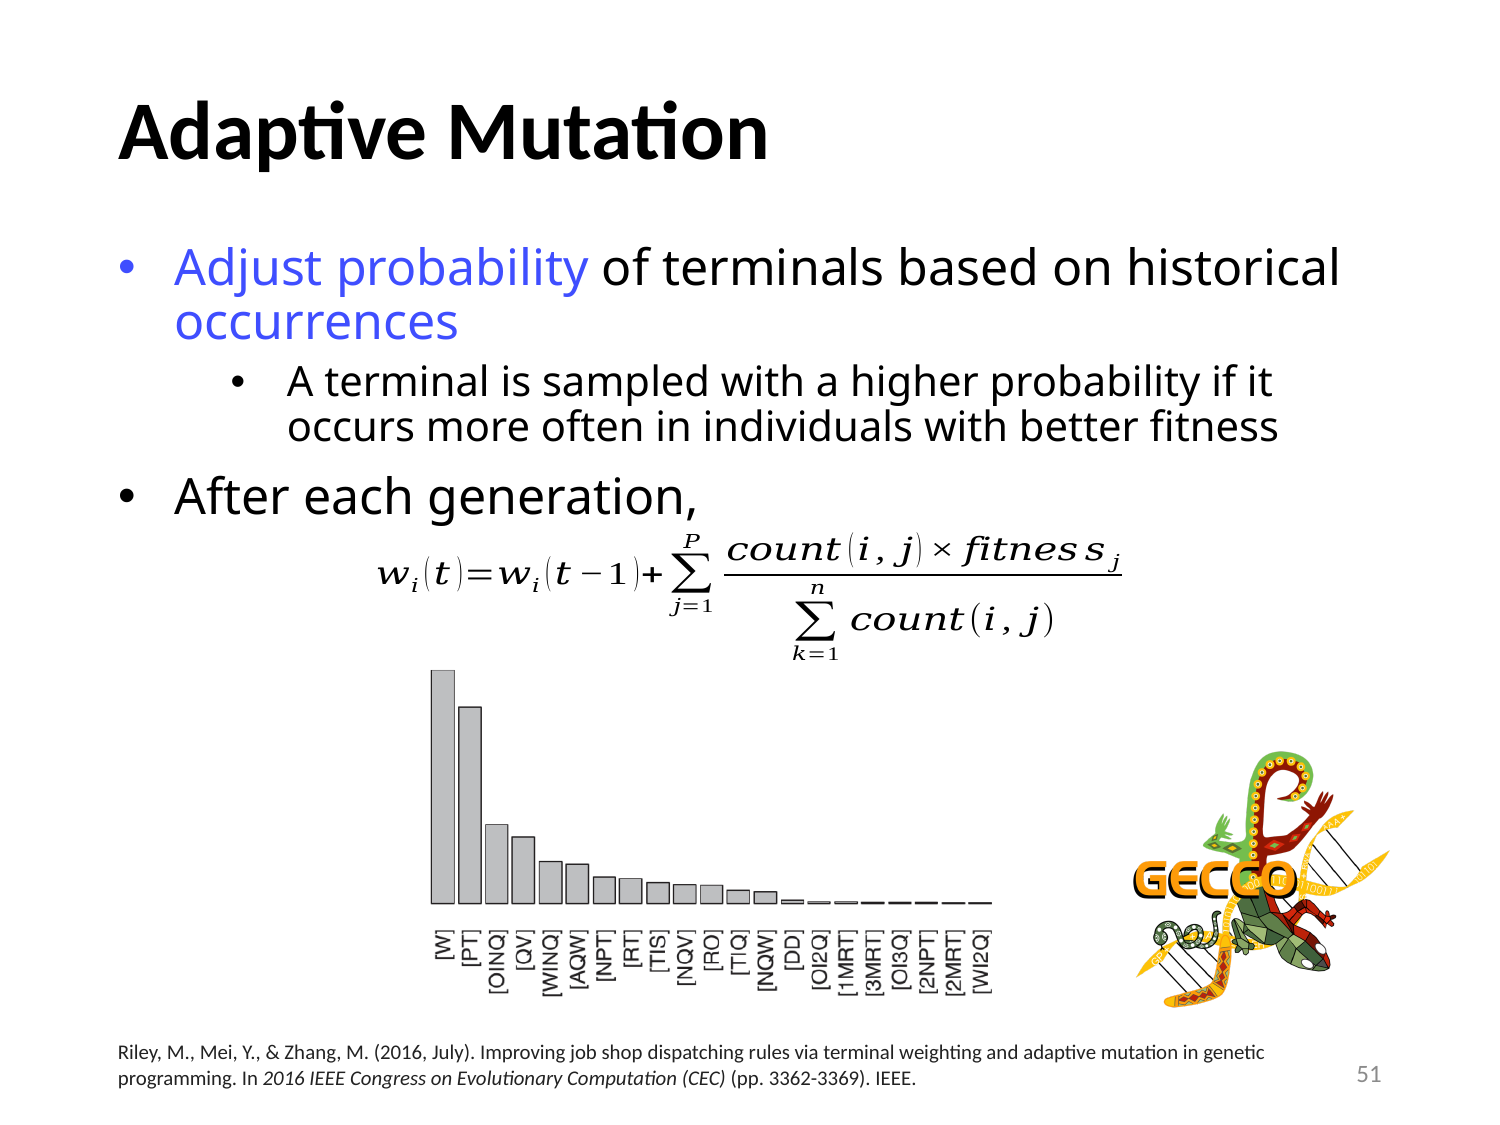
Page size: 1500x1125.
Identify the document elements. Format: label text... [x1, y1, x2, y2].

text_box Riley, M., Mei, Y., & Zhang, M. (2016, July). Improving job shop dispatching rules via terminal weighting and adaptive mutation in genetic programming. In 2016 IEEE Congress on Evolutionary Computation (CEC) (pp. 3362-3369). IEEE. [103, 1031, 1384, 1097]
picture [423, 663, 999, 1002]
title Adaptive Mutation [103, 59, 1397, 207]
list Adjust probability of terminals based on historical occurrences A terminal is sampled with a higher probability if it occurs more often in individuals with better fitness After each generation, [103, 234, 1397, 1014]
slide_number 51 [1059, 1042, 1397, 1103]
